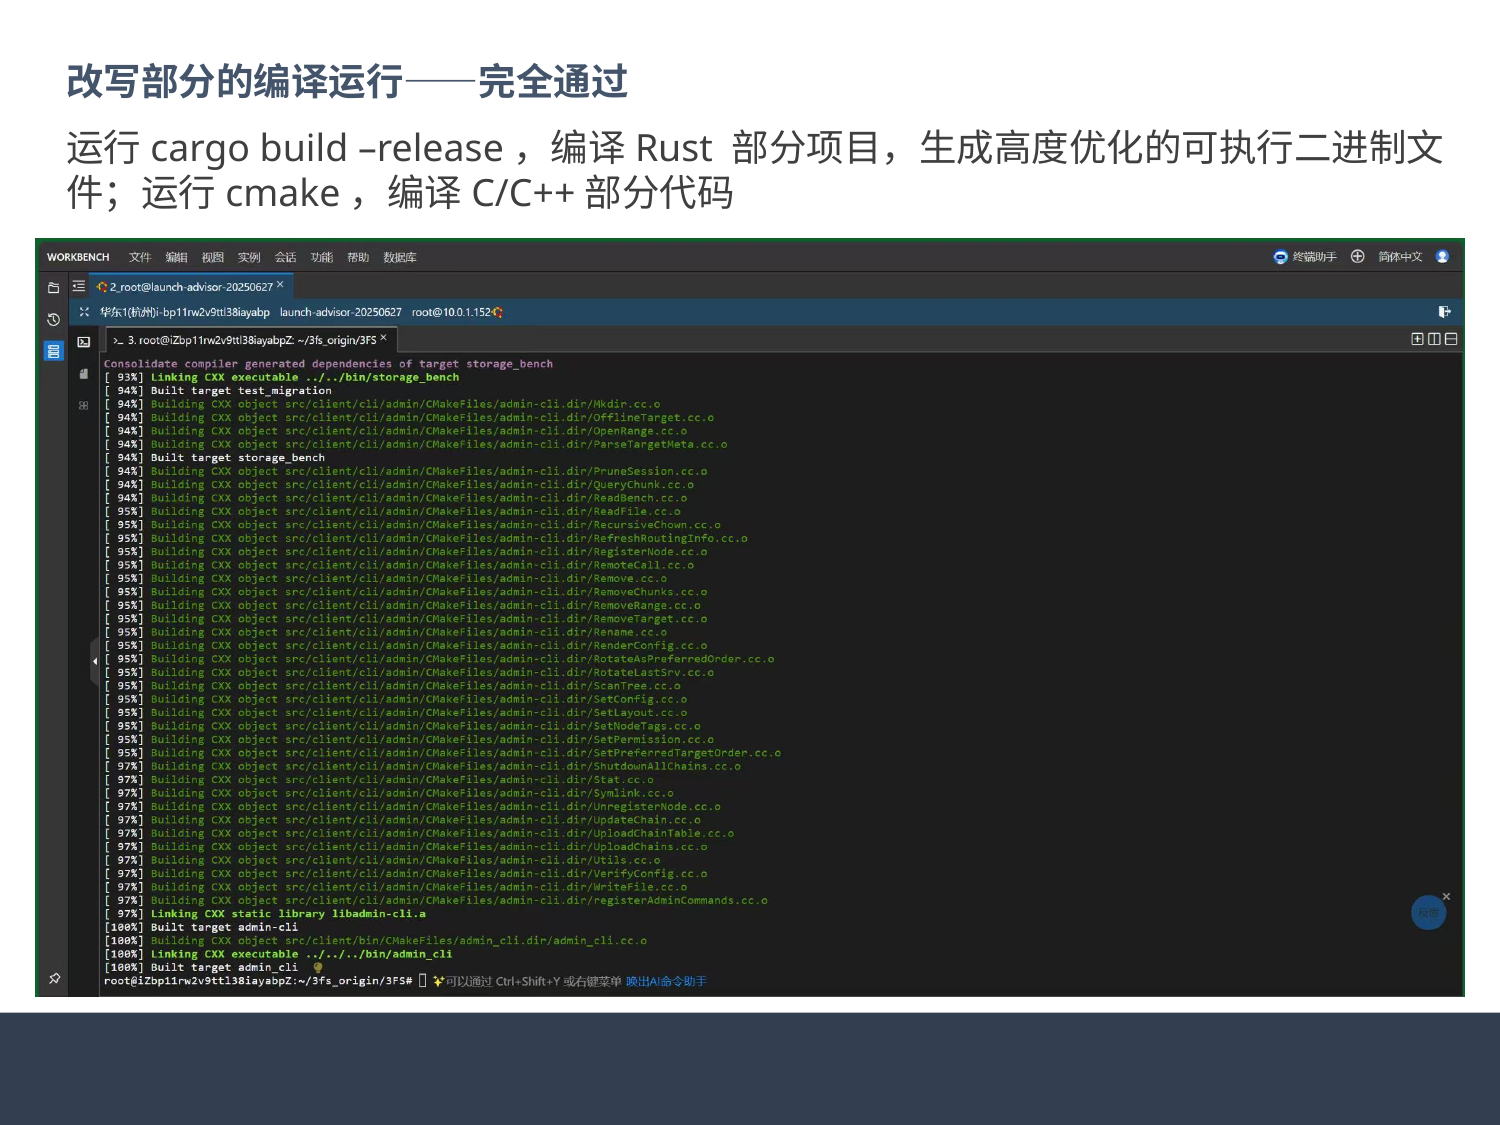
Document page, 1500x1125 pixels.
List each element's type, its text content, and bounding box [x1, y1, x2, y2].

picture [35, 238, 1465, 997]
text_box 运行cargo build –release，编译Rust 部分项目，生成​​高度优化的可执行二进制文件；运行cmake，编译C/C++部分代码 [51, 116, 1481, 267]
text_box 改写部分的编译运行——完全通过 [51, 50, 1011, 111]
